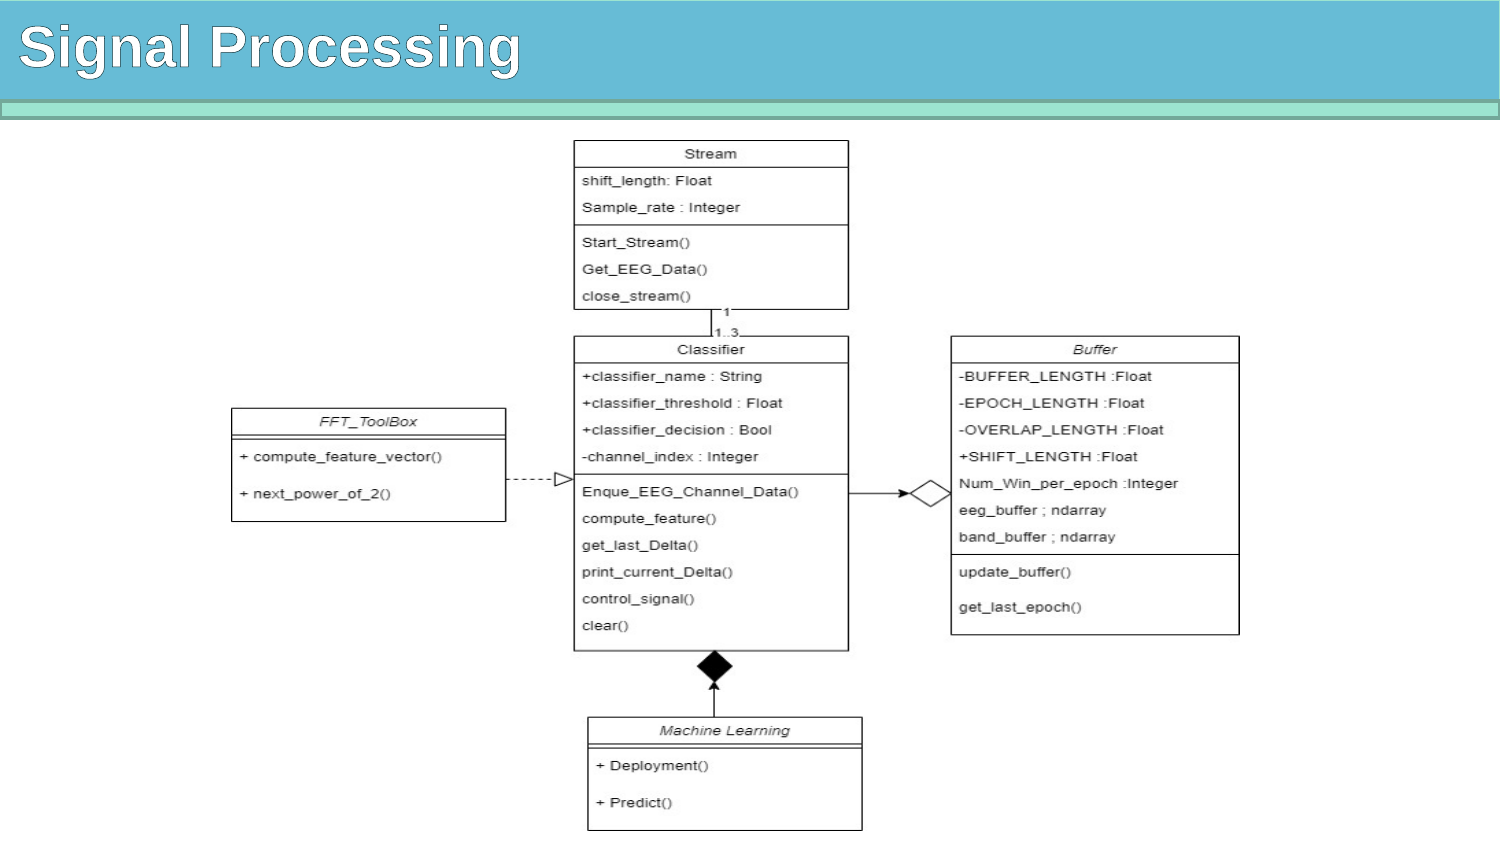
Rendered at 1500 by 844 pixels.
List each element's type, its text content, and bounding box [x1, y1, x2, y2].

text_box Signal Processing [2, 1, 555, 86]
text_box 0 [0, 0, 1500, 99]
picture [231, 140, 1240, 831]
text_box [0, 99, 1500, 120]
